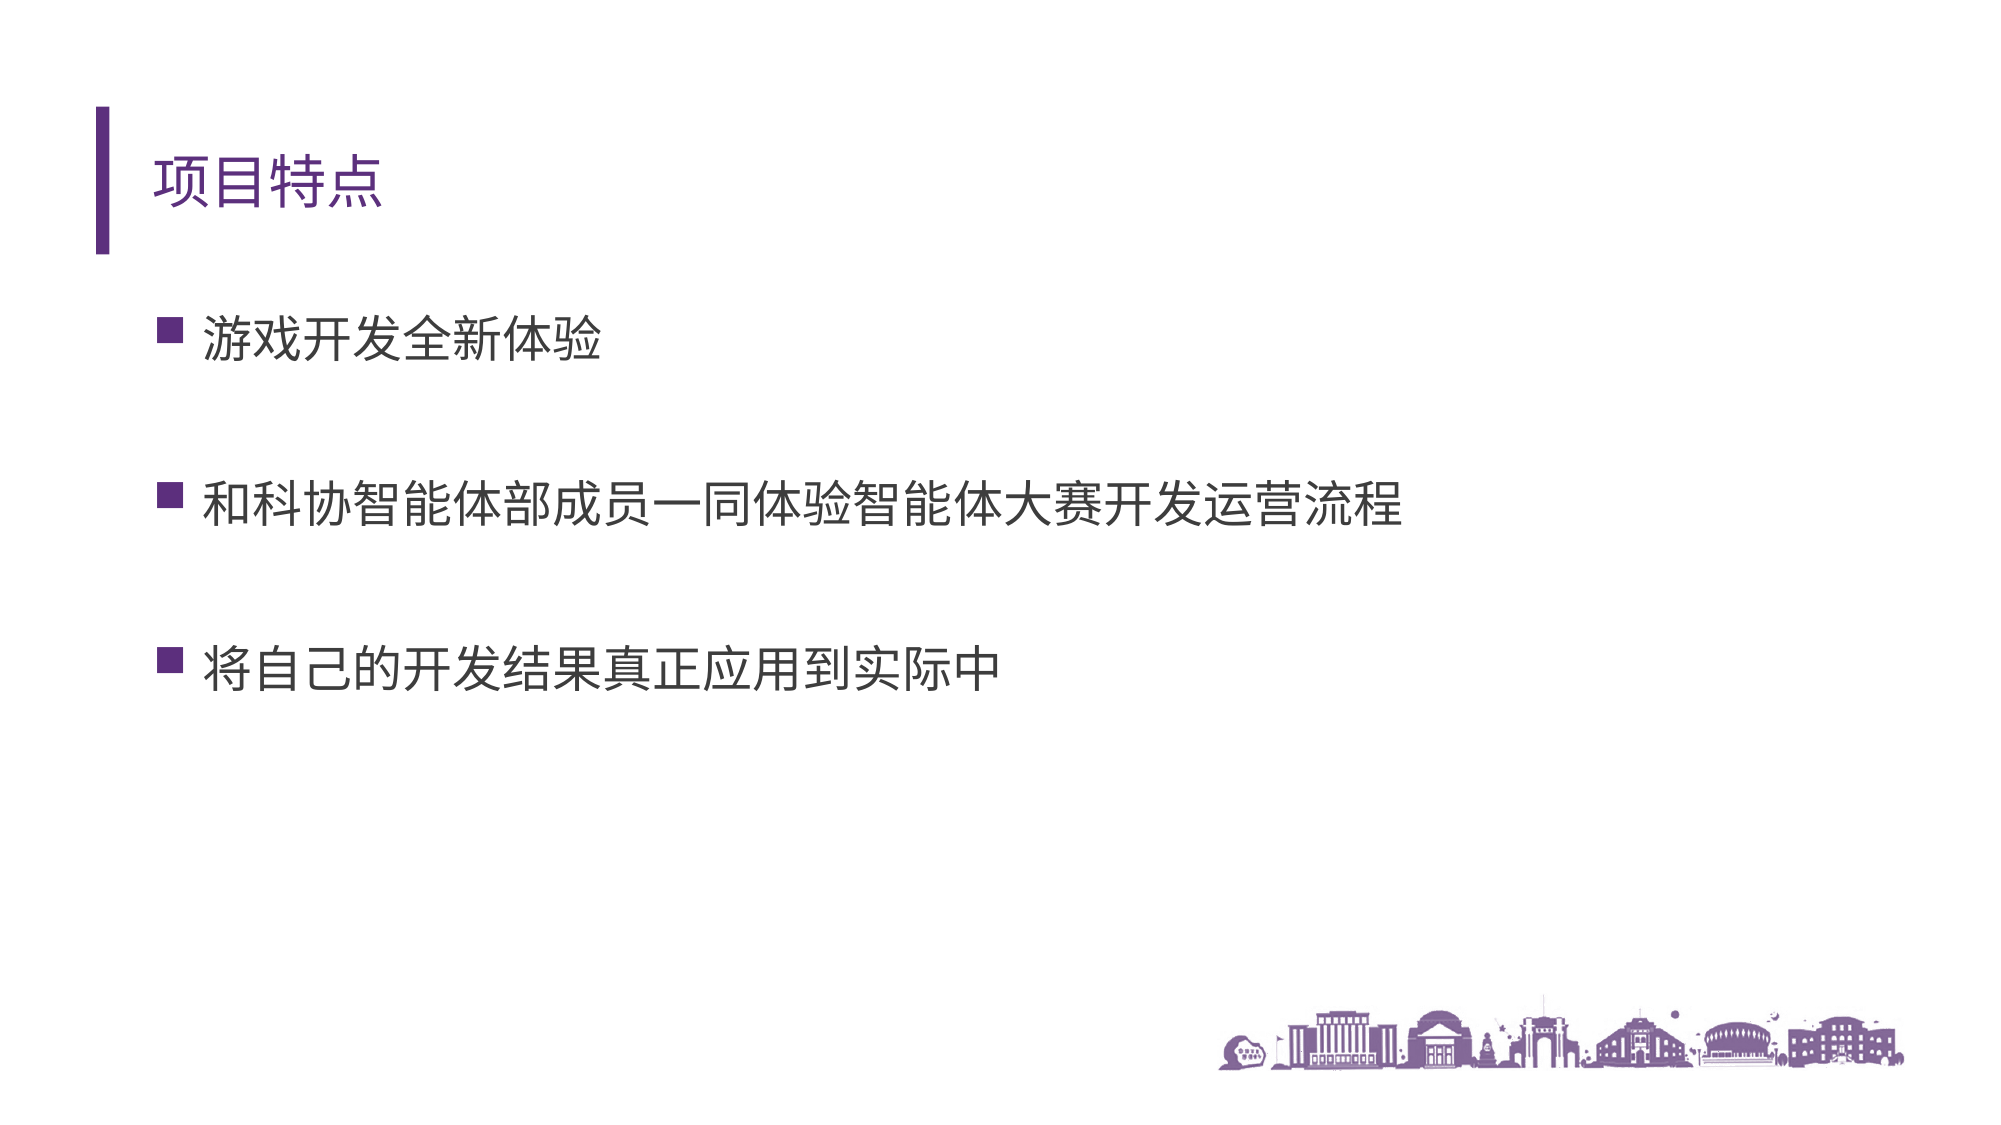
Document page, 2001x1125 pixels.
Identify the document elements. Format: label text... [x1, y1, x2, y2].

title 项目特点 [137, 97, 1863, 264]
list 游戏开发全新体验 和科协智能体部成员一同体验智能体大赛开发运营流程 将自己的开发结果真正应用到实际中 [137, 299, 1761, 1014]
